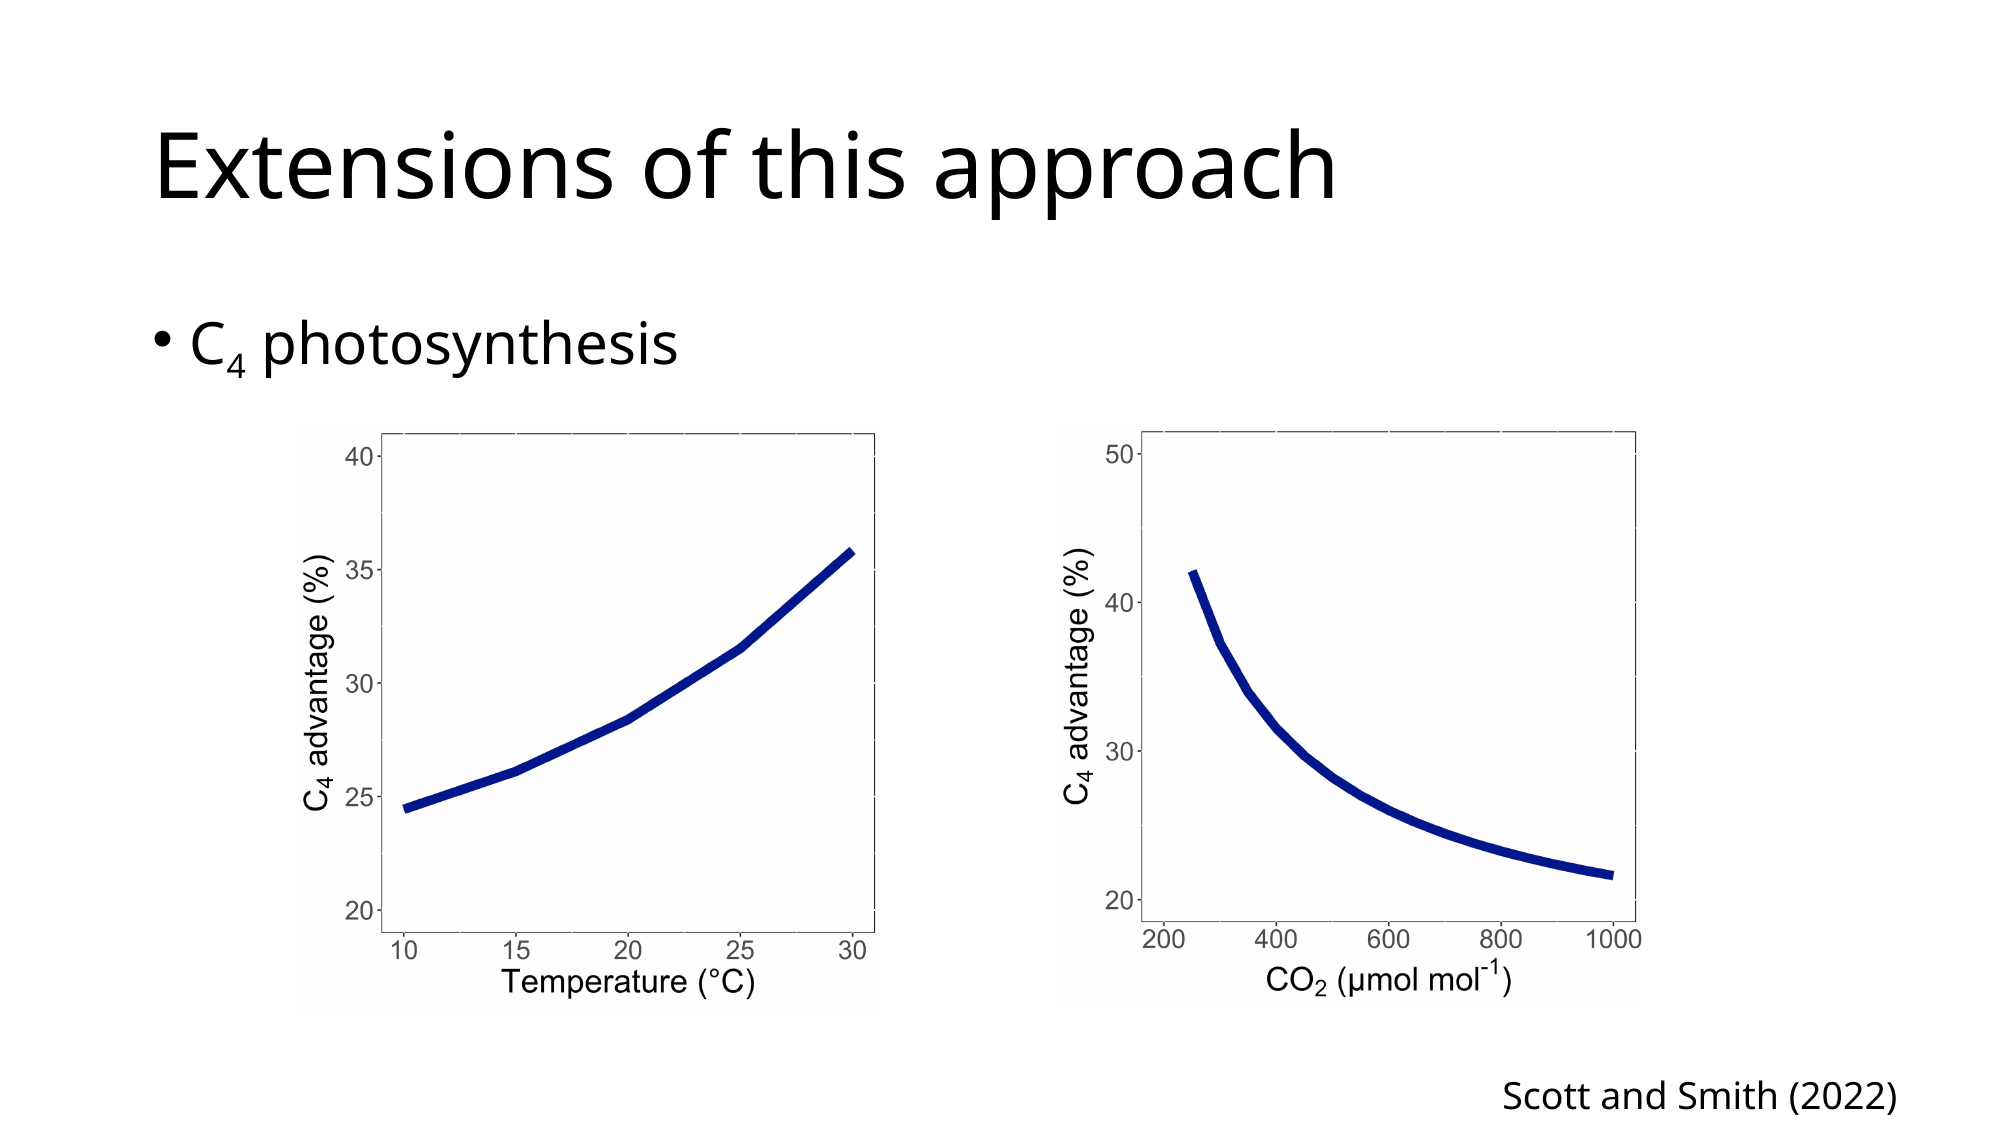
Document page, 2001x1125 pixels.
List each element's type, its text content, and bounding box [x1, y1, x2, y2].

text_box Scott and Smith (2022) JAMES [1487, 1064, 2000, 1125]
title Extensions of this approach [137, 59, 1863, 278]
list C4 photosynthesis [137, 299, 1863, 1014]
picture [295, 425, 884, 1014]
picture [1055, 423, 1644, 1012]
